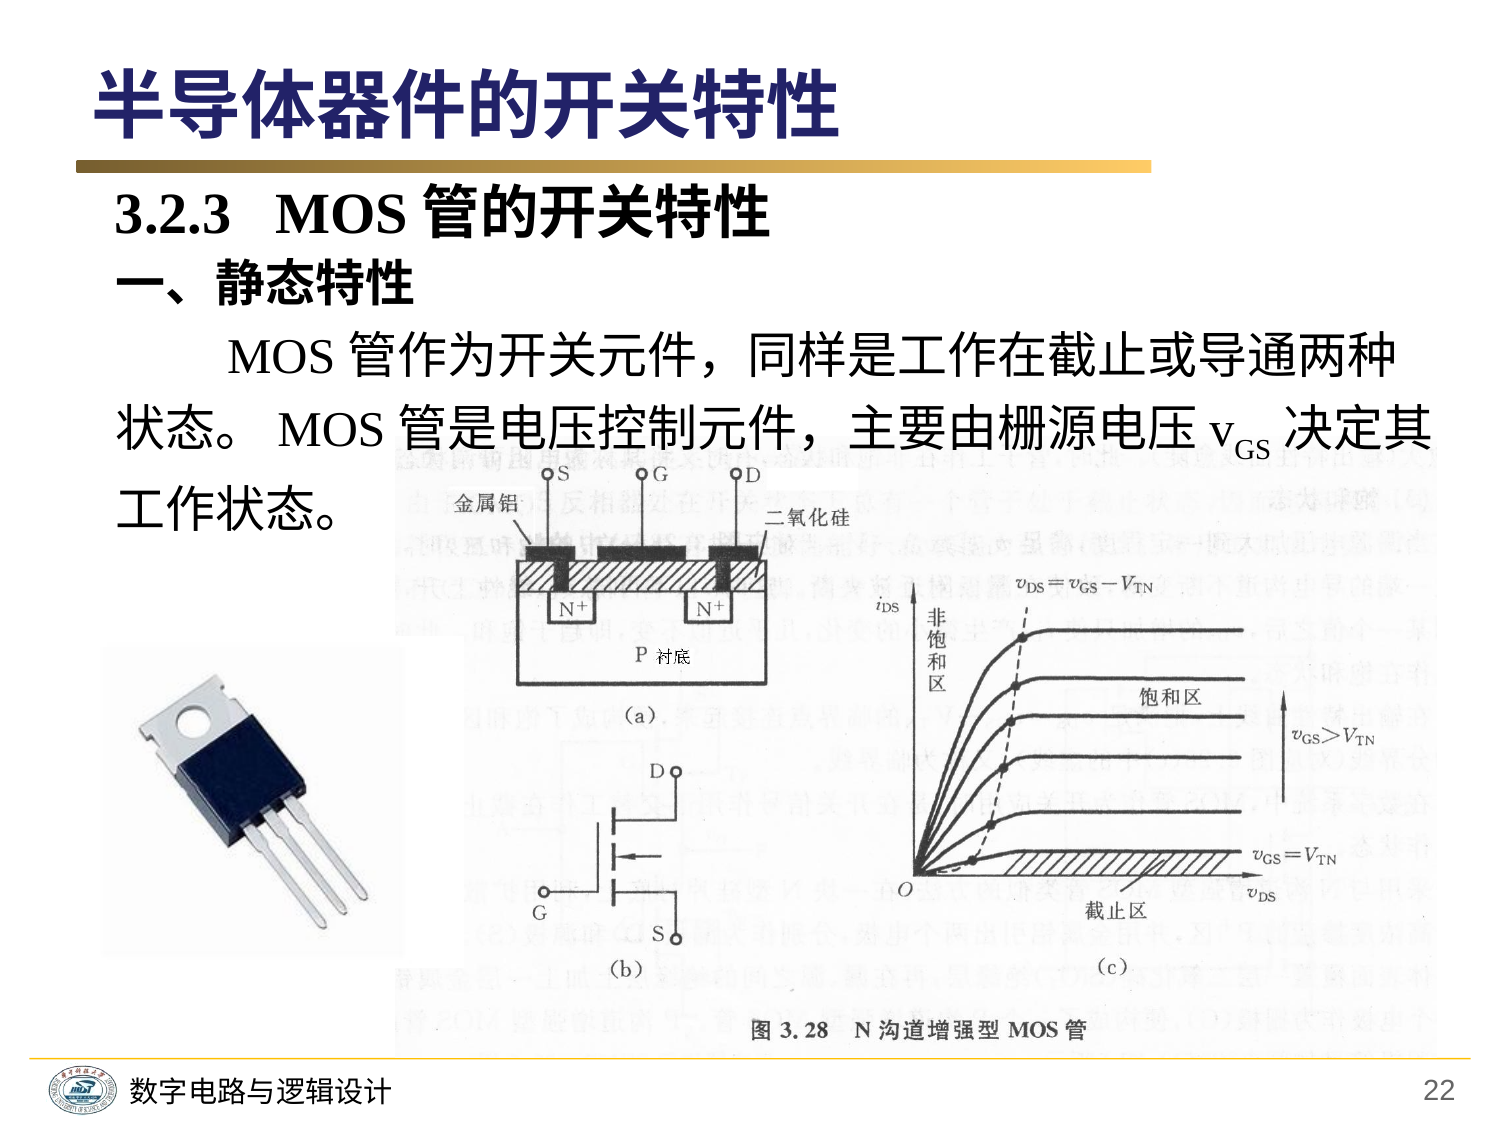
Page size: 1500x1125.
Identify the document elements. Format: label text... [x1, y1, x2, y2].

picture [46, 1063, 119, 1116]
text_box 数字电路与逻辑设计 [114, 1065, 429, 1116]
text_box 半导体器件的开关特性 [76, 45, 1424, 161]
picture [73, 436, 1437, 1058]
text_box 22 [1120, 1063, 1471, 1125]
text_box 3.2.3 MOS管的开关特性 [99, 167, 913, 253]
text_box 一、静态特性 MOS管作为开关元件，同样是工作在截止或导通两种状态。MOS管是电压控制元件，主要由栅源电压vGS决定其工作状态。 [100, 231, 1459, 545]
